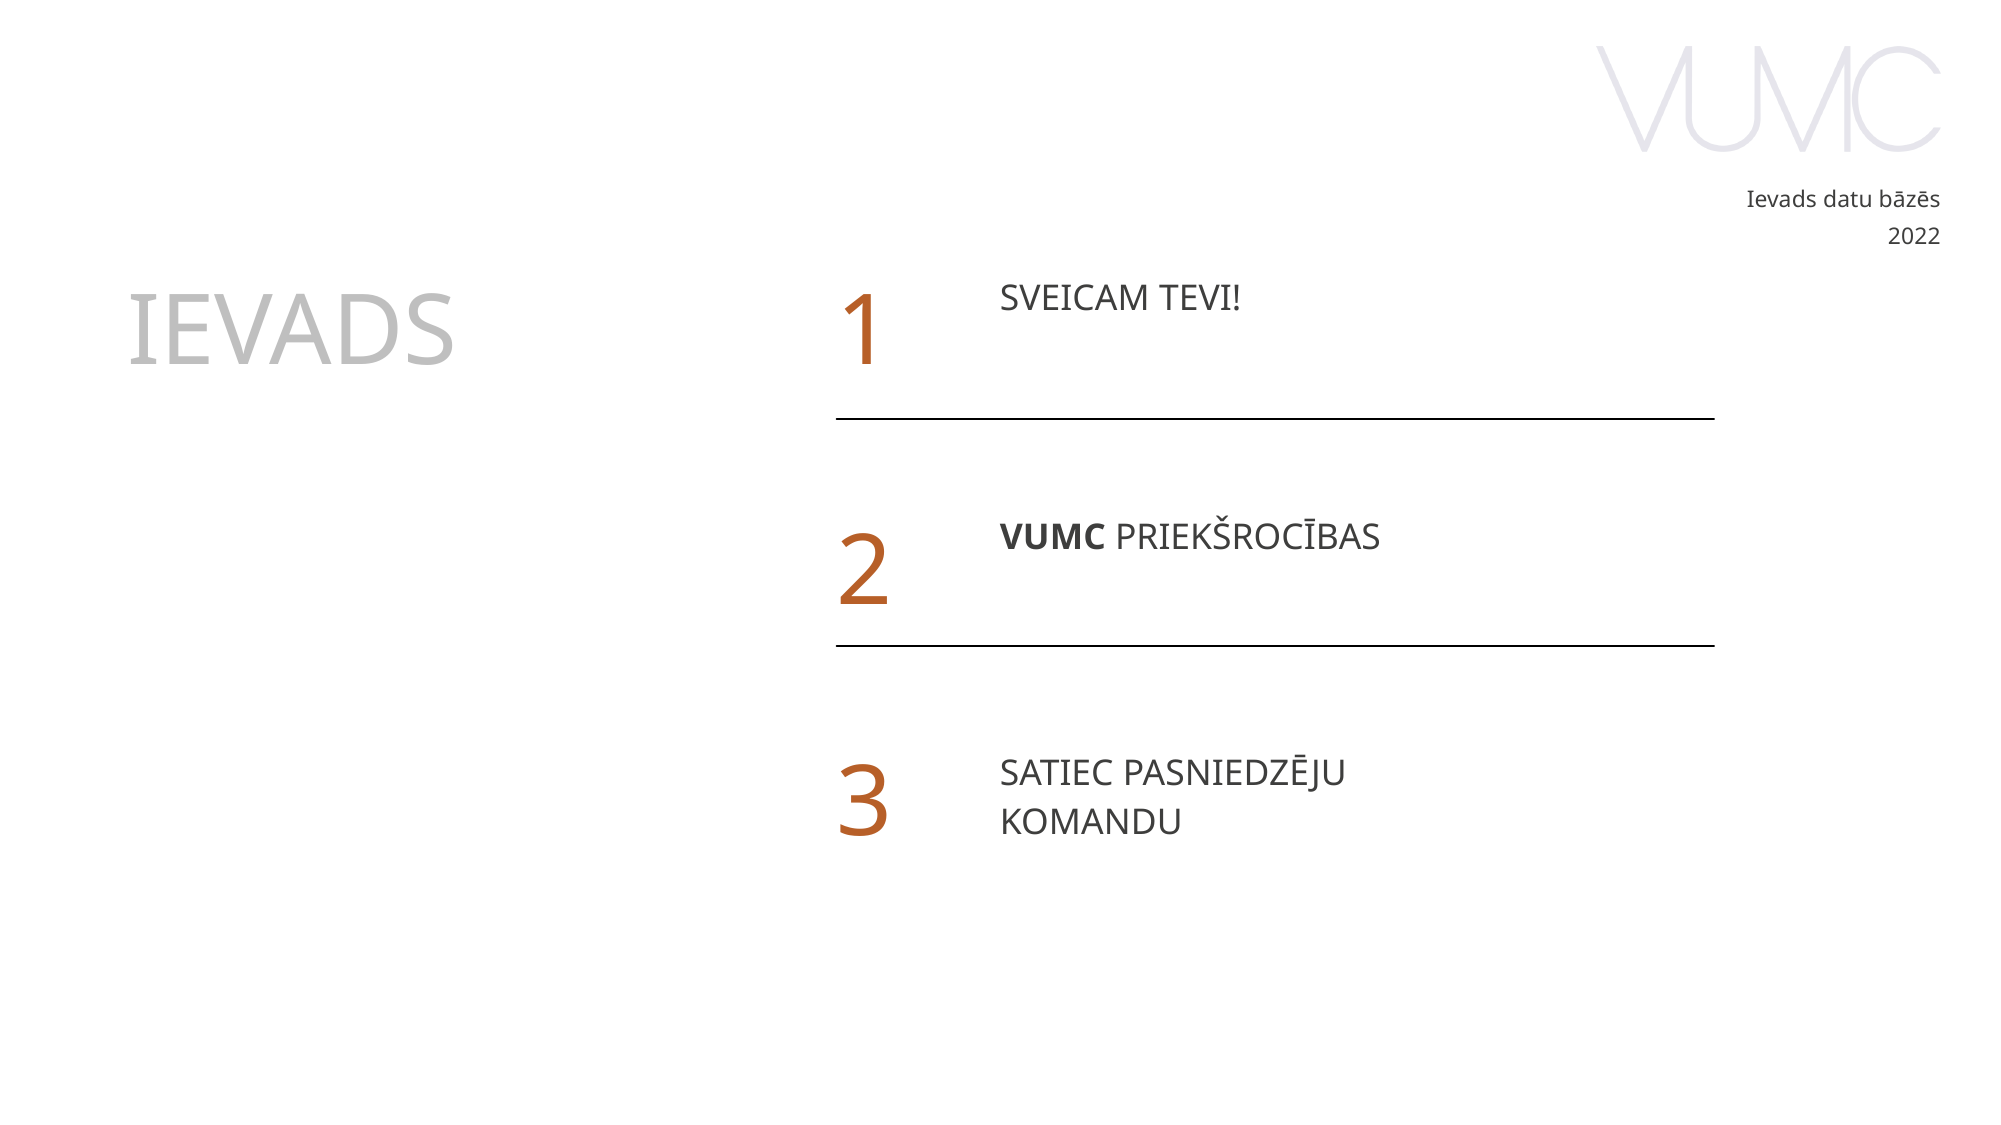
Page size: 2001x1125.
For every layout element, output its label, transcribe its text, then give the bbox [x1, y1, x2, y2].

text_box SATIEC PASNIEDZĒJU KOMANDU [999, 742, 1488, 842]
text_box 3 [836, 715, 1315, 856]
text_box SVEICAM TEVI! [999, 267, 1488, 318]
text_box Ievads datu bāzēs 2022 [1372, 174, 1941, 250]
text_box 2 [836, 484, 1315, 624]
picture [1596, 46, 1941, 153]
text_box 1 [836, 244, 1315, 385]
text_box VUMC PRIEKŠROCĪBAS [999, 506, 1488, 557]
text_box IEVADS [127, 244, 592, 385]
